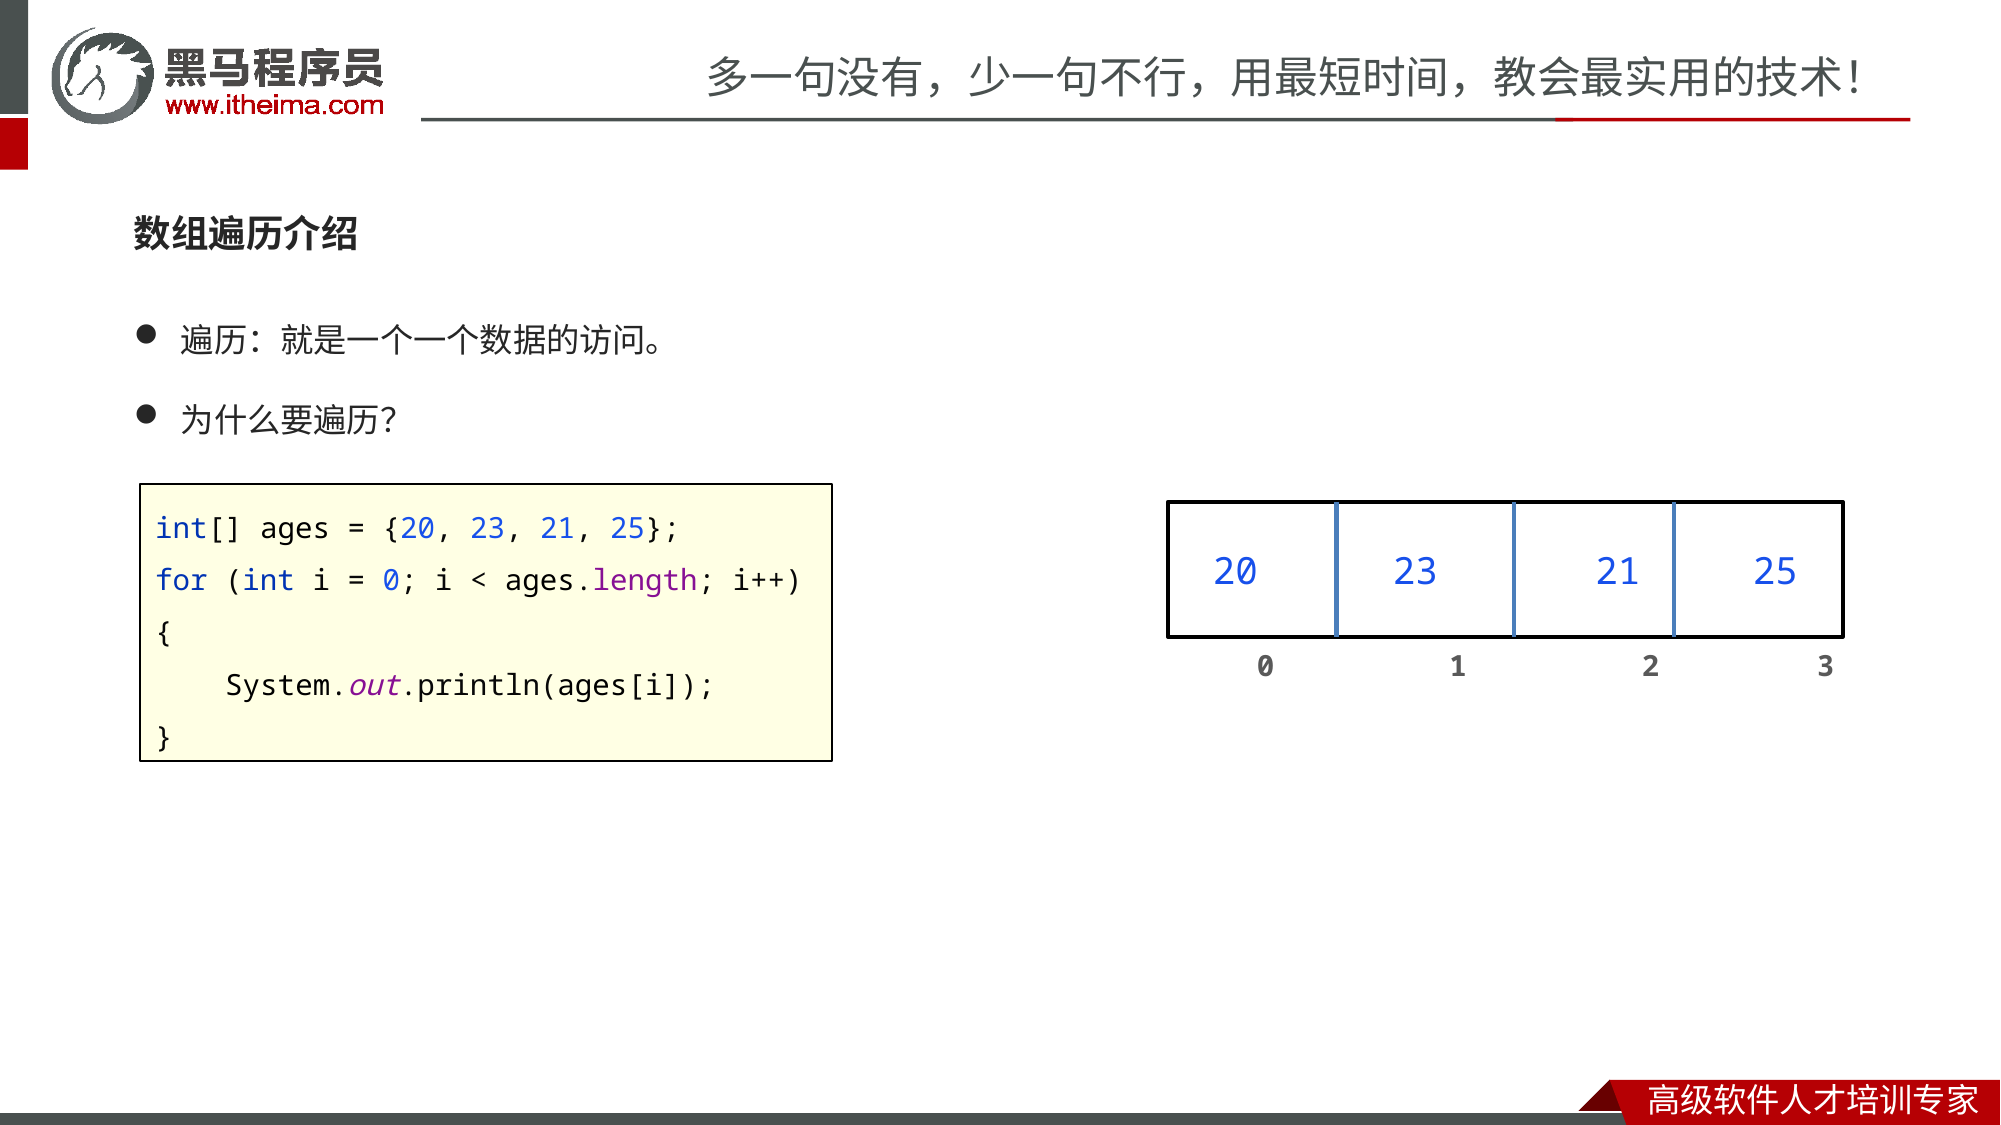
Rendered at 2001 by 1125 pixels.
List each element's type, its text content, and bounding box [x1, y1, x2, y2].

text_box 0 1 2 3 [1189, 639, 1874, 690]
text_box 20 23 21 25 [1166, 500, 1845, 639]
picture [50, 26, 384, 125]
text_box int[] ages = {20, 23, 21, 25}; for (int i = 0; i < ages.length; i++) { System.out.println(ages[i]); } [140, 484, 832, 761]
text_box 数组遍历介绍 [119, 189, 478, 271]
text_box 遍历：就是一个一个数据的访问。 为什么要遍历？ [119, 271, 770, 447]
